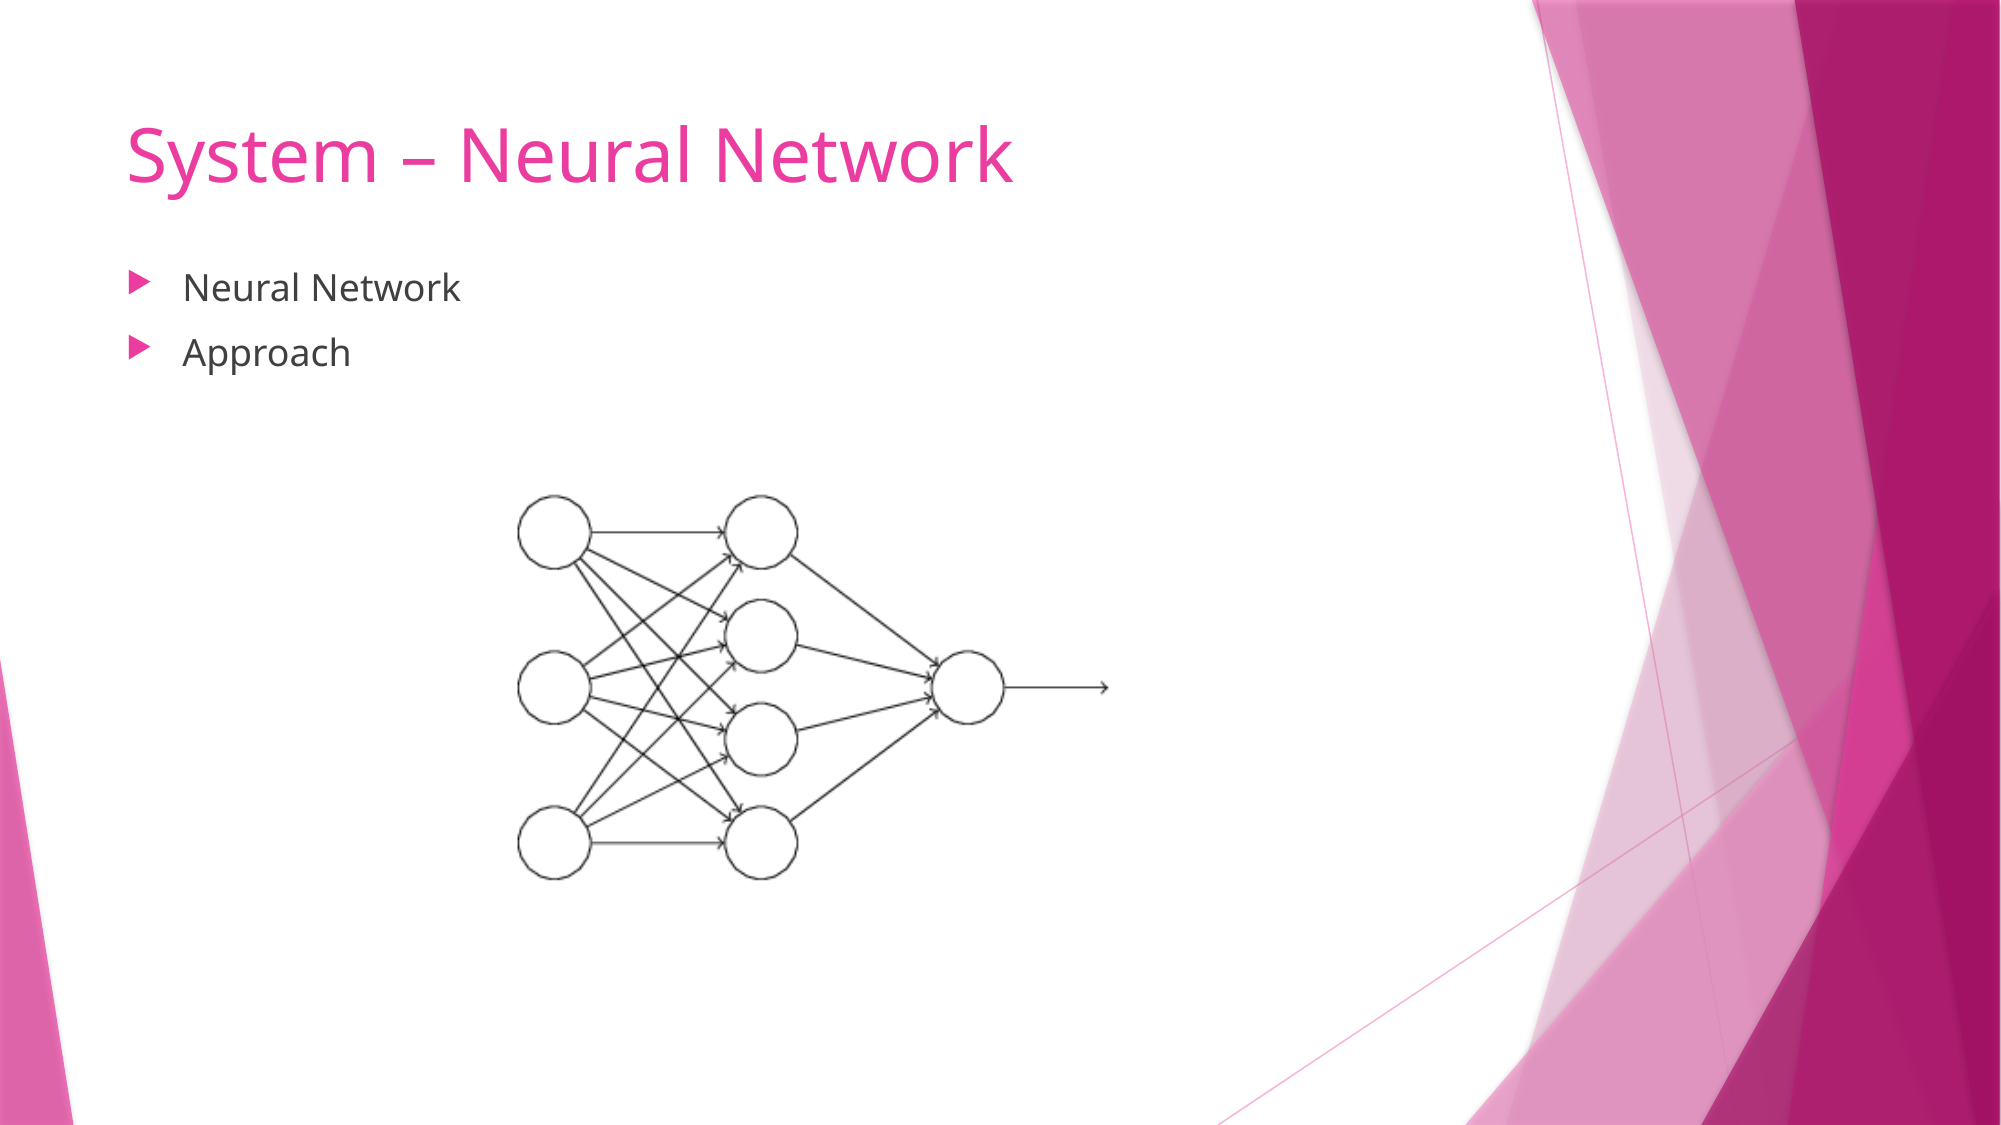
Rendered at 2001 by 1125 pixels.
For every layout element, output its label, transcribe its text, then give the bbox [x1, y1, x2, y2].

title System – Neural Network [111, 99, 1522, 255]
picture [405, 446, 1165, 915]
list Neural Network Approach [111, 255, 1522, 893]
